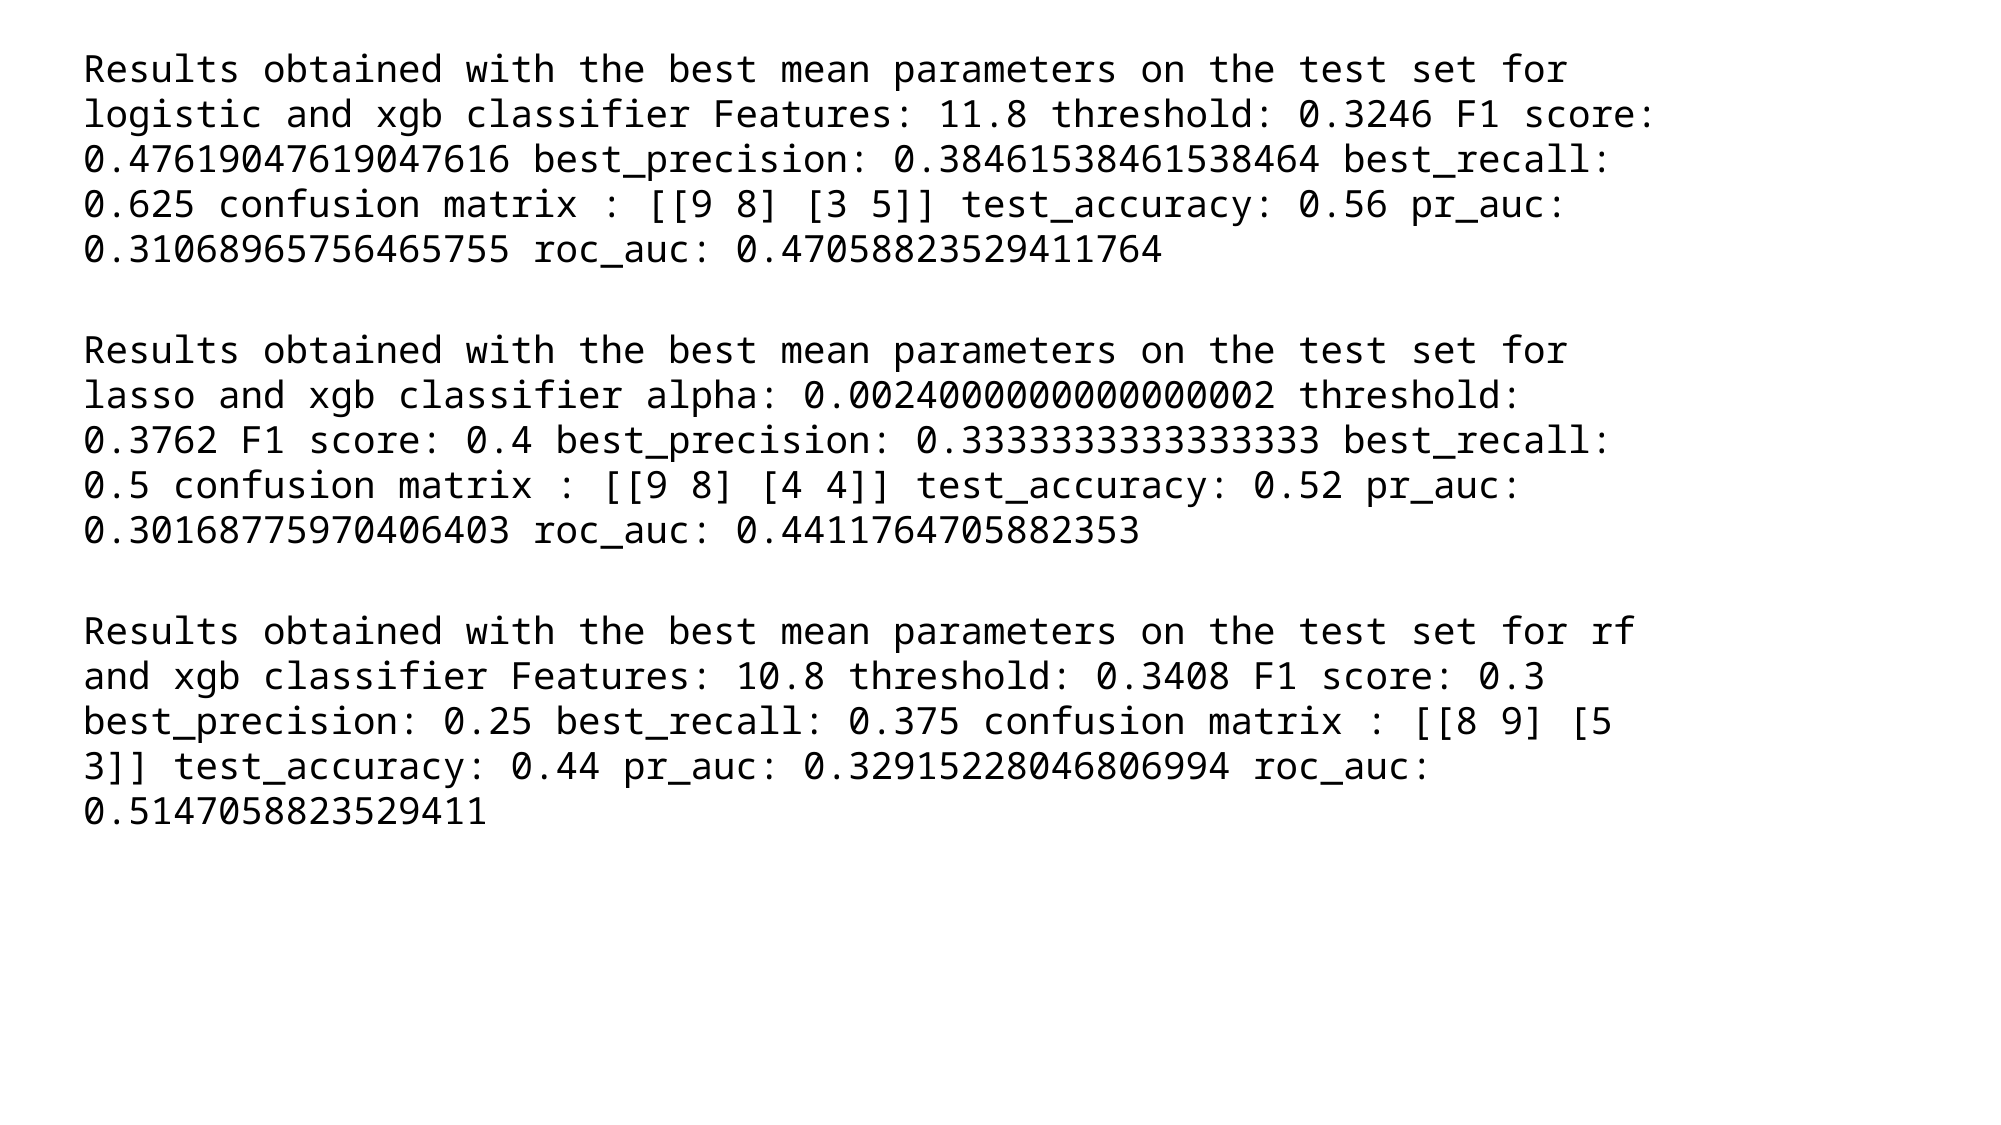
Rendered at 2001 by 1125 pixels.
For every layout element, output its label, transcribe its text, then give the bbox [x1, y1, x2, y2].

text_box Results obtained with the best mean parameters on the test set for lasso and xgb classifier alpha: 0.0024000000000000002 threshold: 0.3762 F1 score: 0.4 best_precision: 0.3333333333333333 best_recall: 0.5 confusion matrix : [[9 8] [4 4]] test_accuracy: 0.52 pr_auc: 0.30168775970406403 roc_auc: 0.4411764705882353 [68, 318, 1685, 559]
text_box Results obtained with the best mean parameters on the test set for logistic and xgb classifier Features: 11.8 threshold: 0.3246 F1 score: 0.47619047619047616 best_precision: 0.38461538461538464 best_recall: 0.625 confusion matrix : [[9 8] [3 5]] test_accuracy: 0.56 pr_auc: 0.31068965756465755 roc_auc: 0.47058823529411764 [68, 37, 1685, 278]
text_box Results obtained with the best mean parameters on the test set for rf and xgb classifier Features: 10.8 threshold: 0.3408 F1 score: 0.3 best_precision: 0.25 best_recall: 0.375 confusion matrix : [[8 9] [5 3]] test_accuracy: 0.44 pr_auc: 0.32915228046806994 roc_auc: 0.5147058823529411 [68, 599, 1685, 839]
